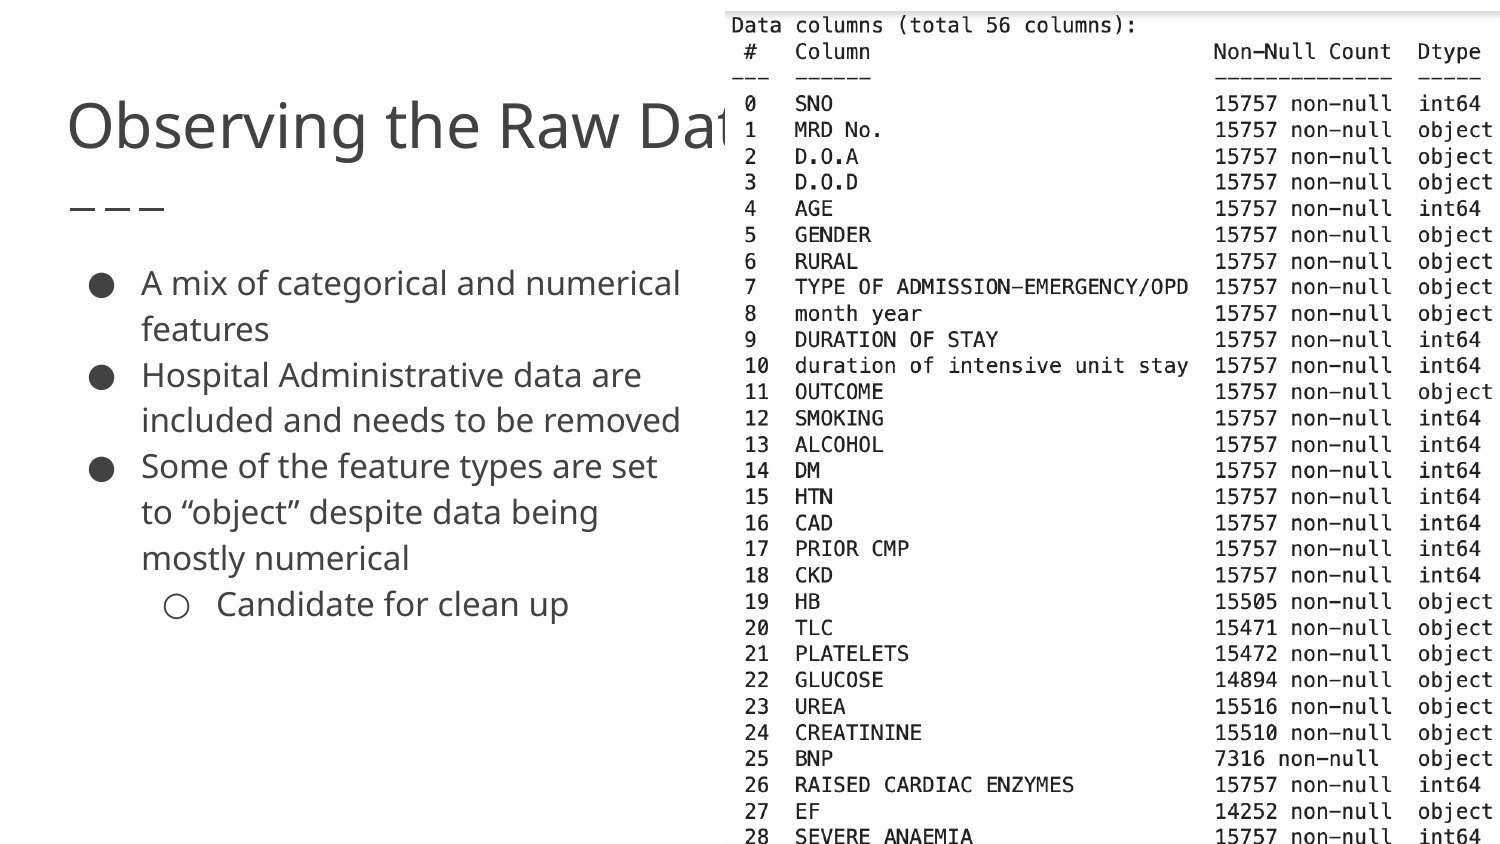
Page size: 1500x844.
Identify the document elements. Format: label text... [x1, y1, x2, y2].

list A mix of categorical and numerical features Hospital Administrative data are included and needs to be removed Some of the feature types are set to “object” despite data being mostly numerical Candidate for clean up [51, 240, 708, 750]
picture [725, 11, 1500, 844]
title Observing the Raw Dataset [51, 61, 720, 182]
